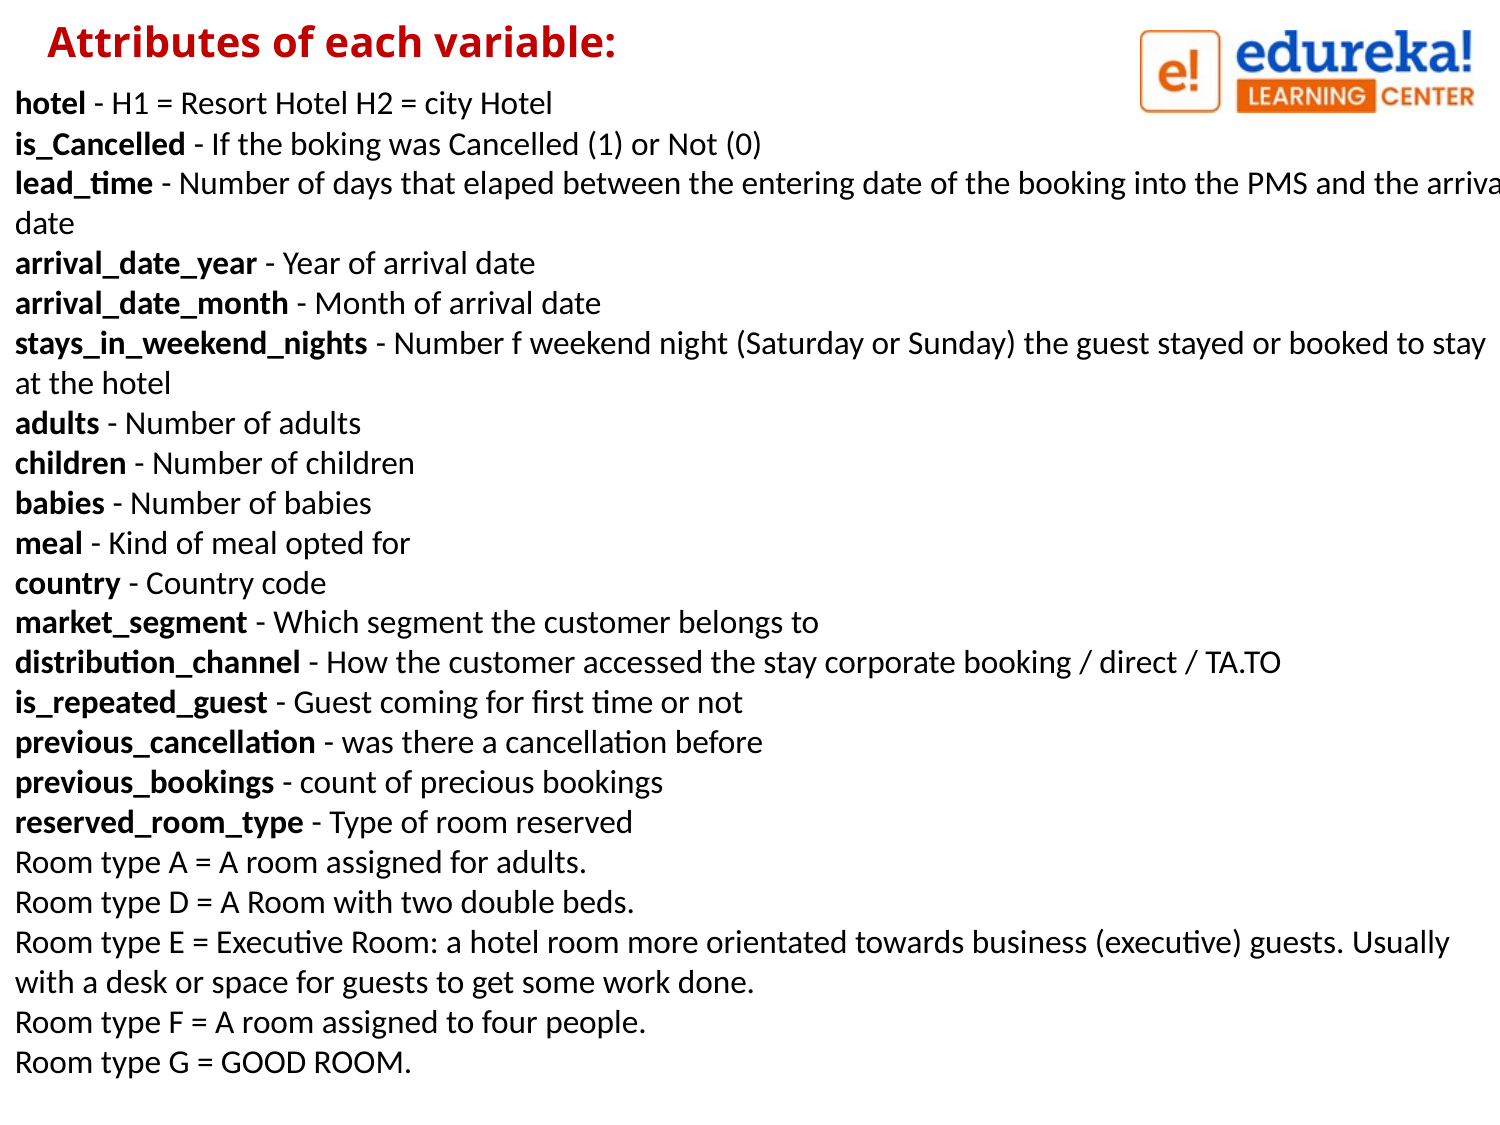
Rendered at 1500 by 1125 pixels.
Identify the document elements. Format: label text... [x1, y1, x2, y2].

text_box Attributes of each variable: [32, 8, 647, 74]
picture [1140, 30, 1474, 113]
text_box hotel - H1 = Resort Hotel H2 = city Hotel is_Cancelled - If the boking was Cancelled (1) or Not (0) lead_time - Number of days that elaped between the entering date of the booking into the PMS and the arrival date arrival_date_year - Year of arrival date arrival_date_month - Month of arrival date stays_in_weekend_nights - Number f weekend night (Saturday or Sunday) the guest stayed or booked to stay at the hotel adults - Number of adults children - Number of children babies - Number of babies meal - Kind of meal opted for country - Country code market_segment - Which segment the customer belongs to distribution_channel - How the customer accessed the stay corporate booking / direct / TA.TO is_repeated_guest - Guest coming for first time or not previous_cancellation - was there a cancellation before previous_bookings - count of precious bookings reserved_room_type - Type of room reserved Room type A = A room assigned for adults. Room type D = A Room with two double beds. Room type E = Executive Room: a hotel room more orientated towards business (executive) guests. Usually with a desk or space for guests to get some work done. Room type F = A room assigned to four people. Room type G = GOOD ROOM. [0, 74, 1500, 1125]
